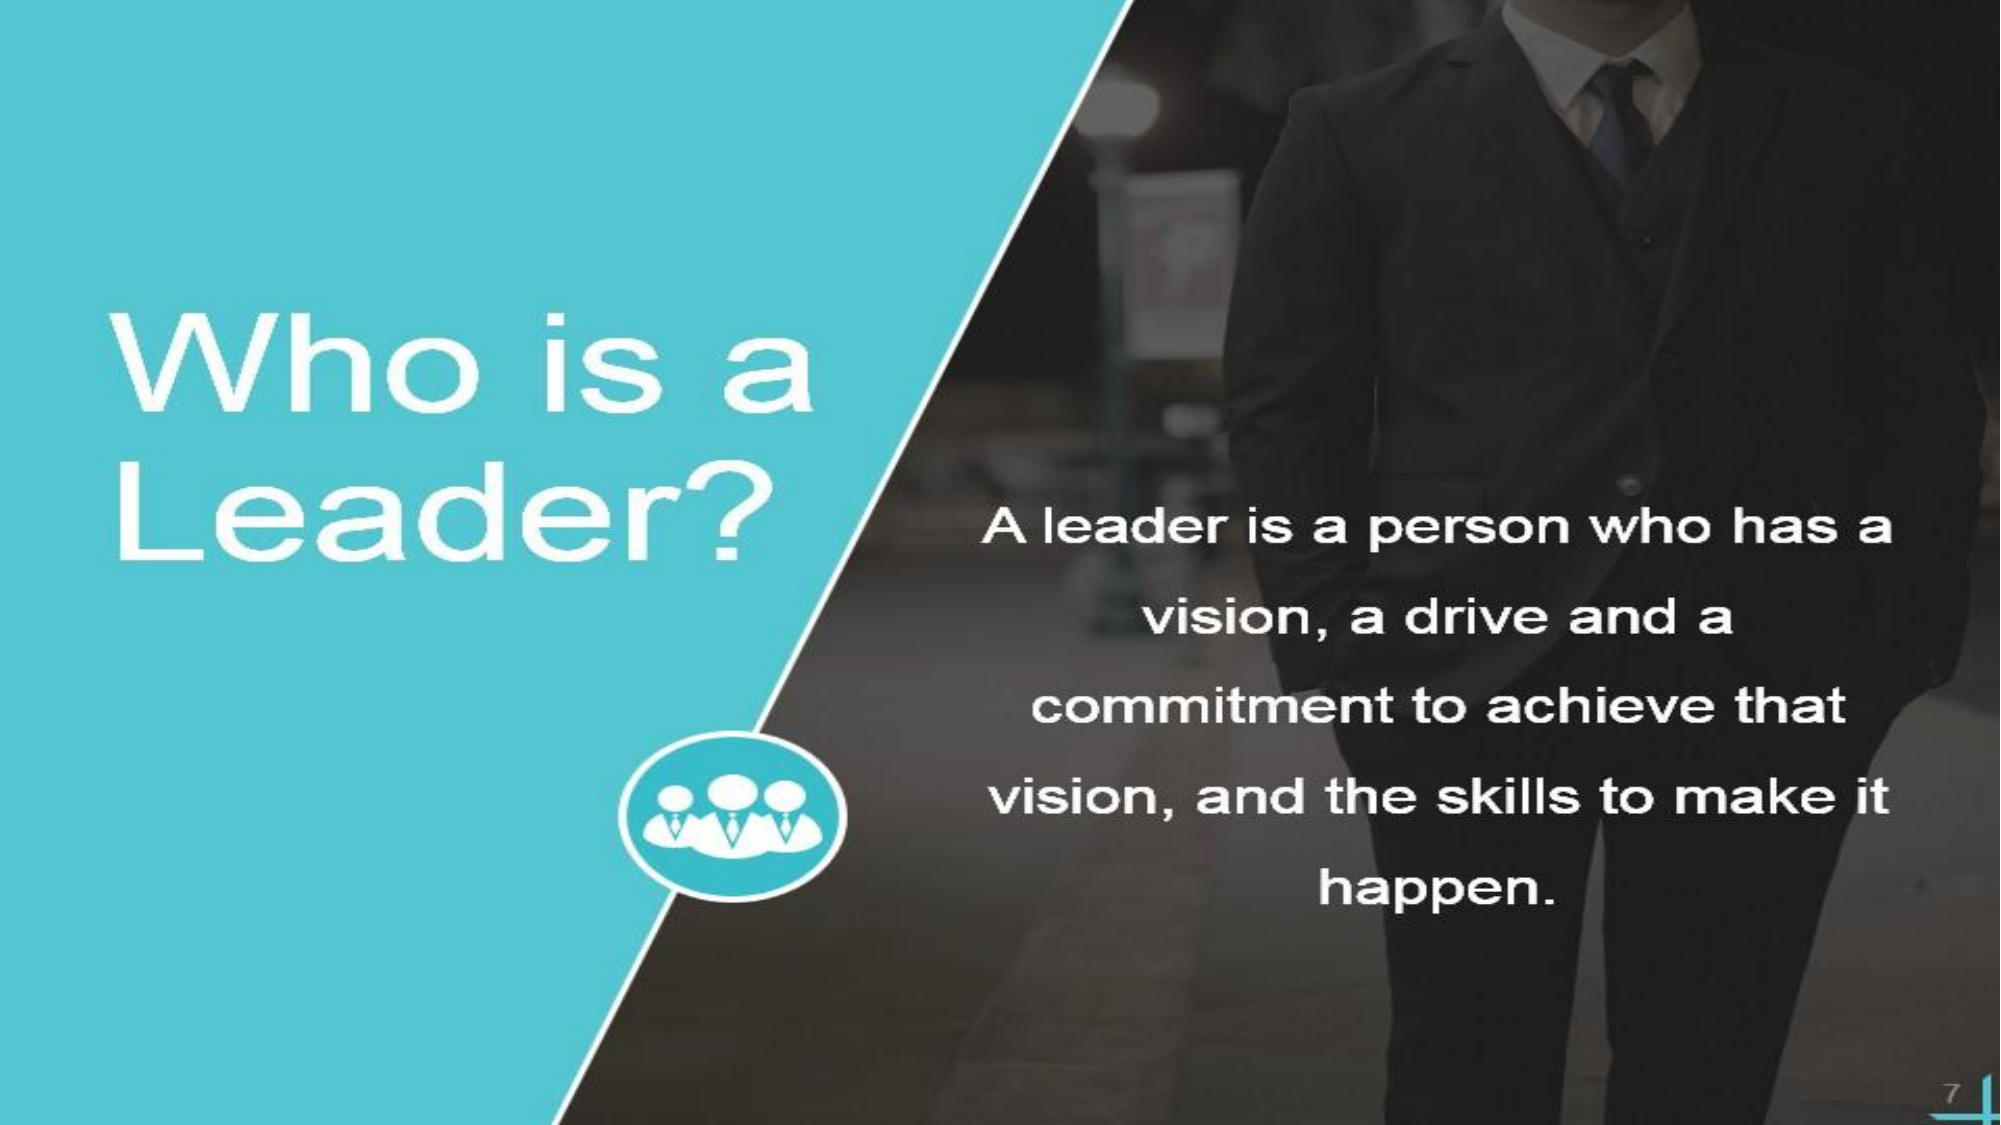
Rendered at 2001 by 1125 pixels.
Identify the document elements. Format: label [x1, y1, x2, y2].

list [0, 0, 2000, 1125]
